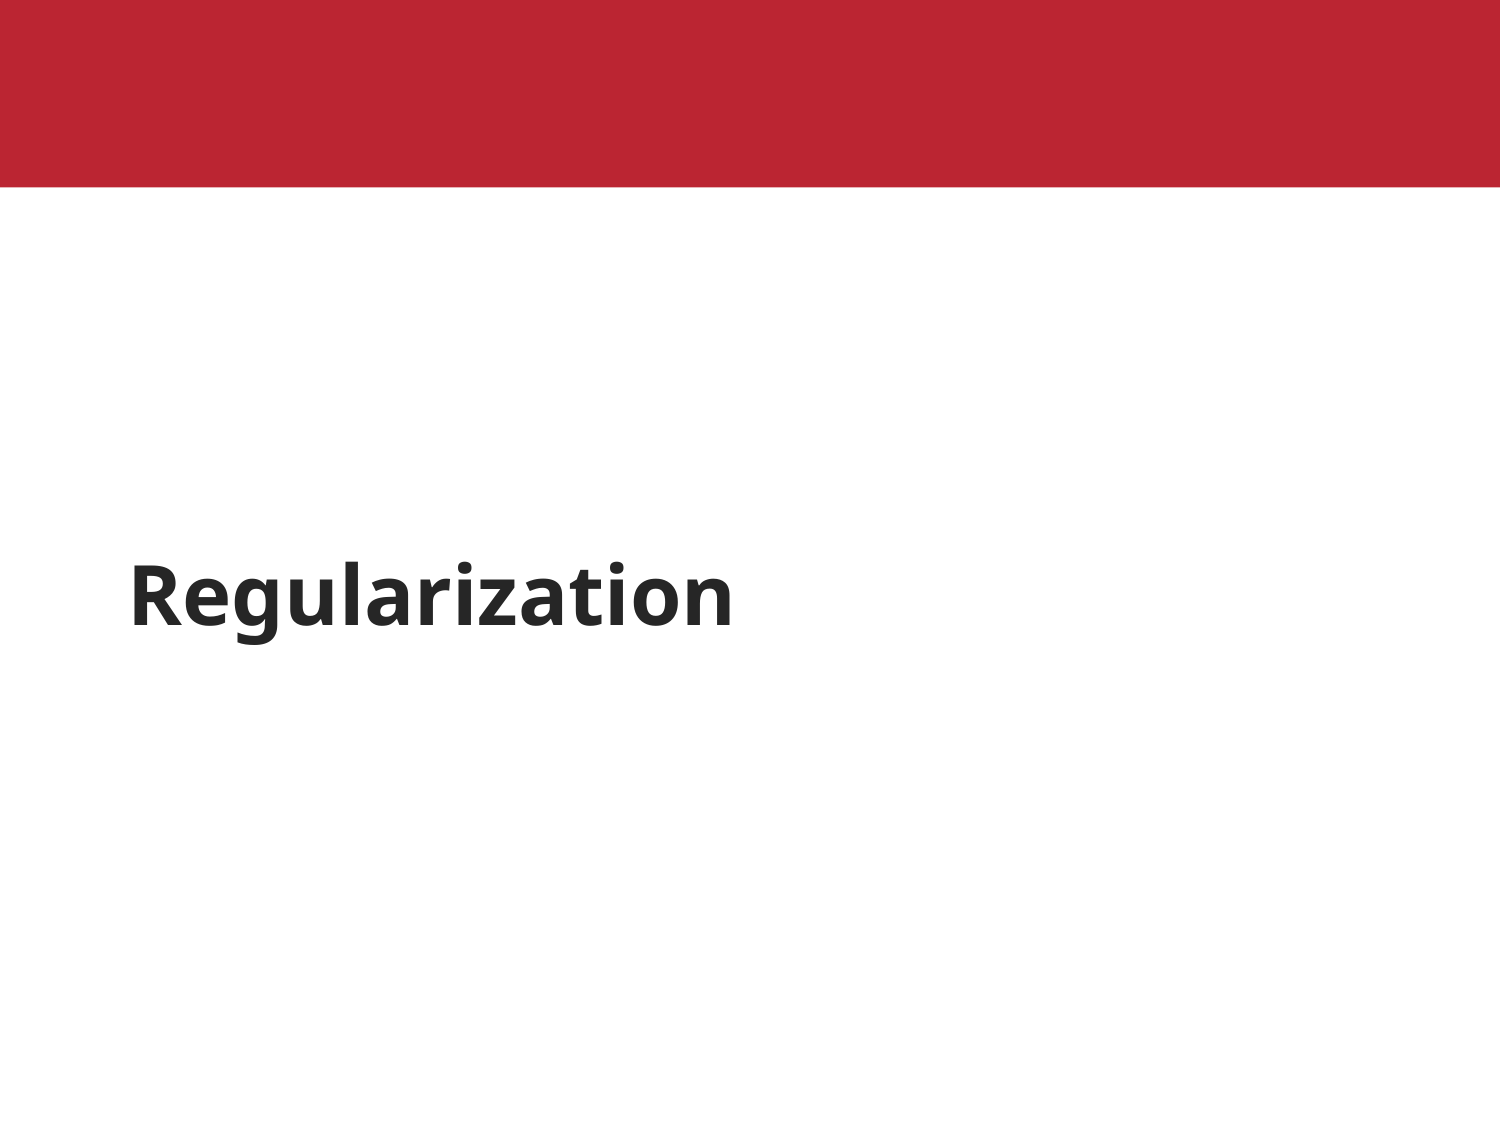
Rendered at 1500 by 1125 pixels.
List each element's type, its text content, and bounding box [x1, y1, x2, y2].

title Regularization [112, 375, 1338, 650]
